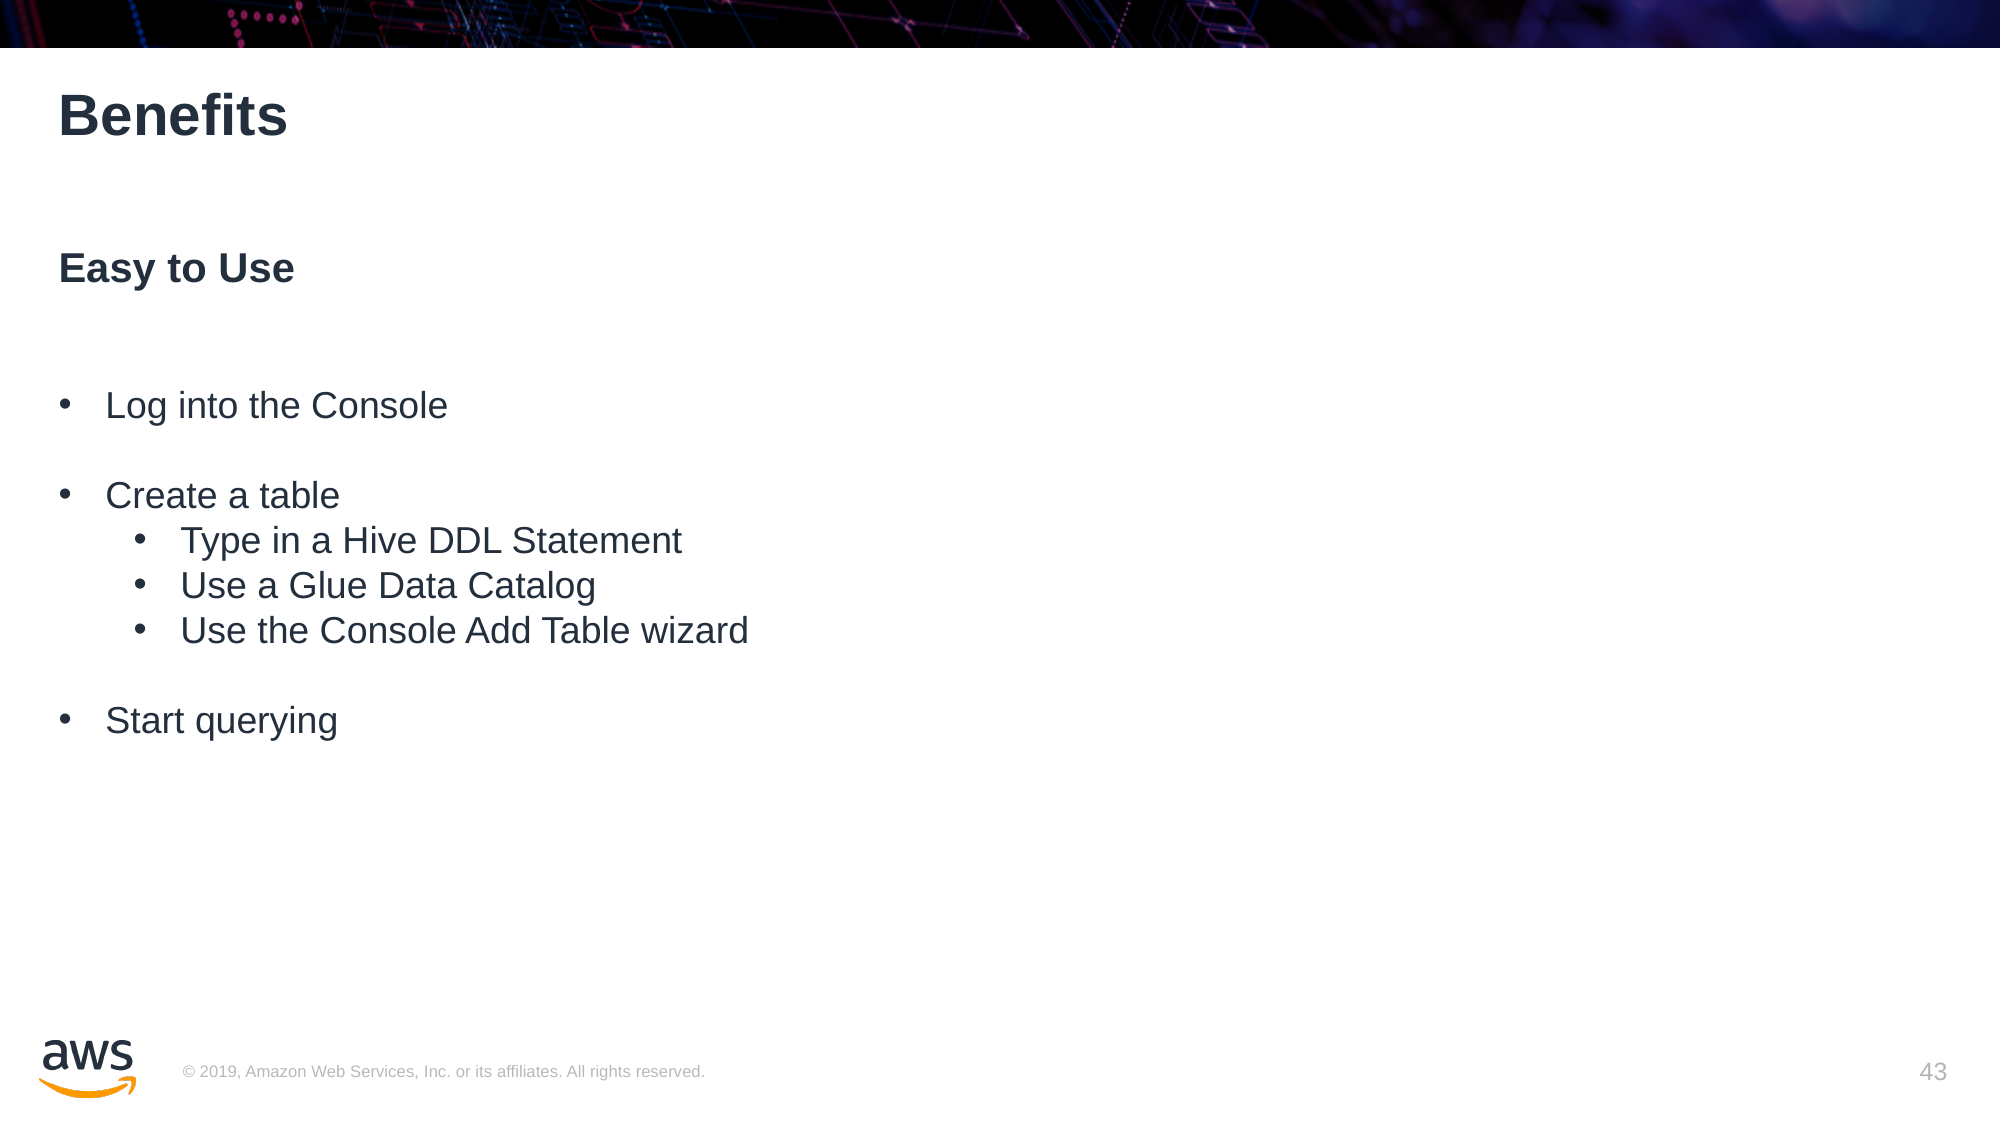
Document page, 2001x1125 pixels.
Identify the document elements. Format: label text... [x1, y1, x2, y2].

title Benefits [43, 67, 1040, 166]
text_box Easy to Use Log into the Console Create a table Type in a Hive DDL Statement Use a Glue Data Catalog Use the Console Add Table wizard Start querying [43, 233, 1143, 749]
picture [0, 0, 2000, 48]
slide_number 43 [1512, 1040, 1963, 1101]
picture [39, 1040, 136, 1098]
